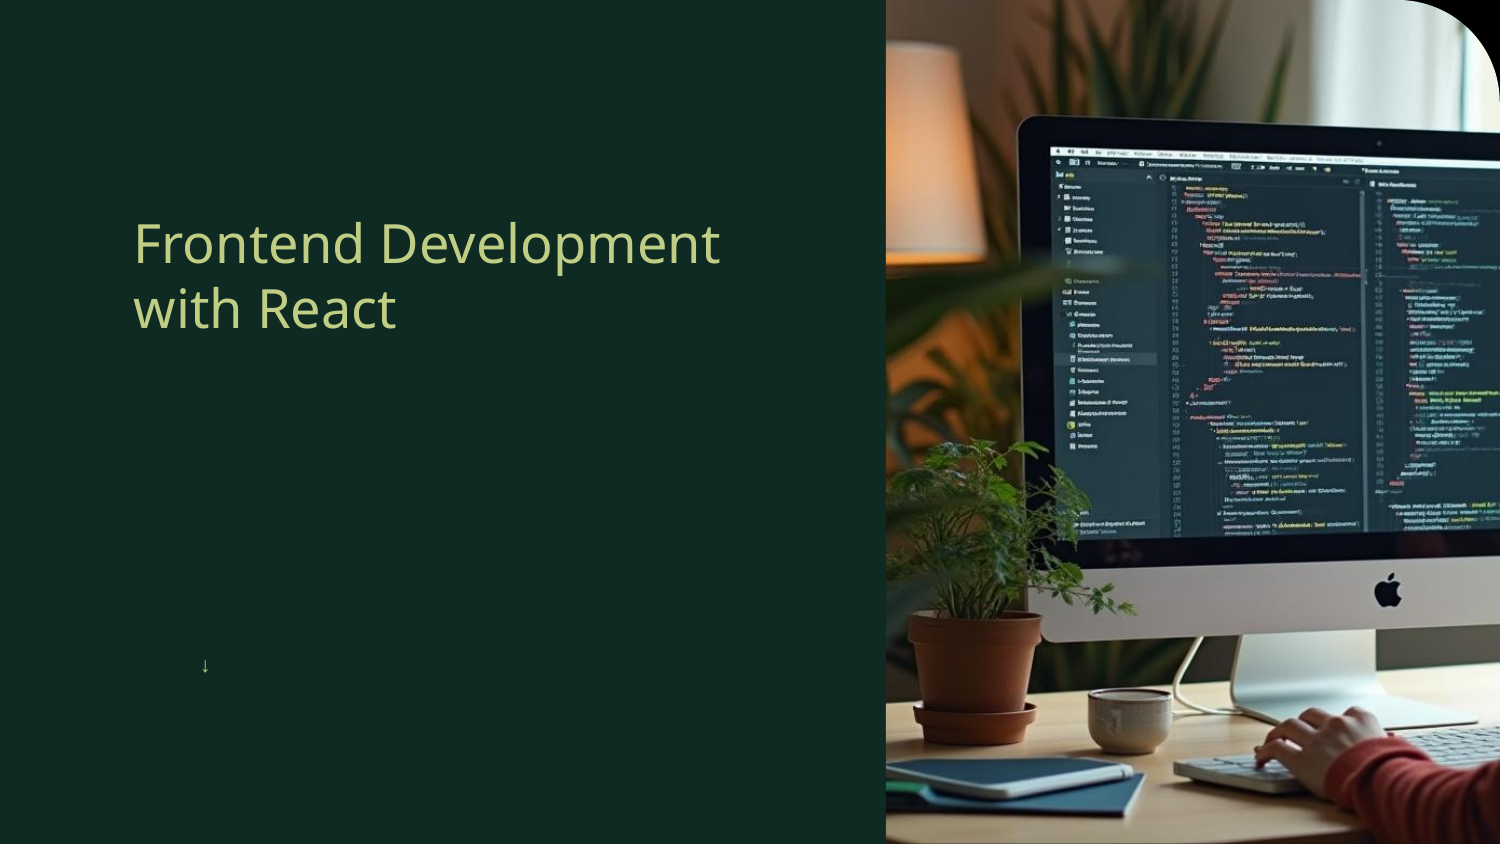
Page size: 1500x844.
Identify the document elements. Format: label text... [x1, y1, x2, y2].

text_box [885, 0, 1500, 844]
title Frontend Development with React [118, 129, 758, 355]
text_box ↓ [118, 651, 293, 677]
